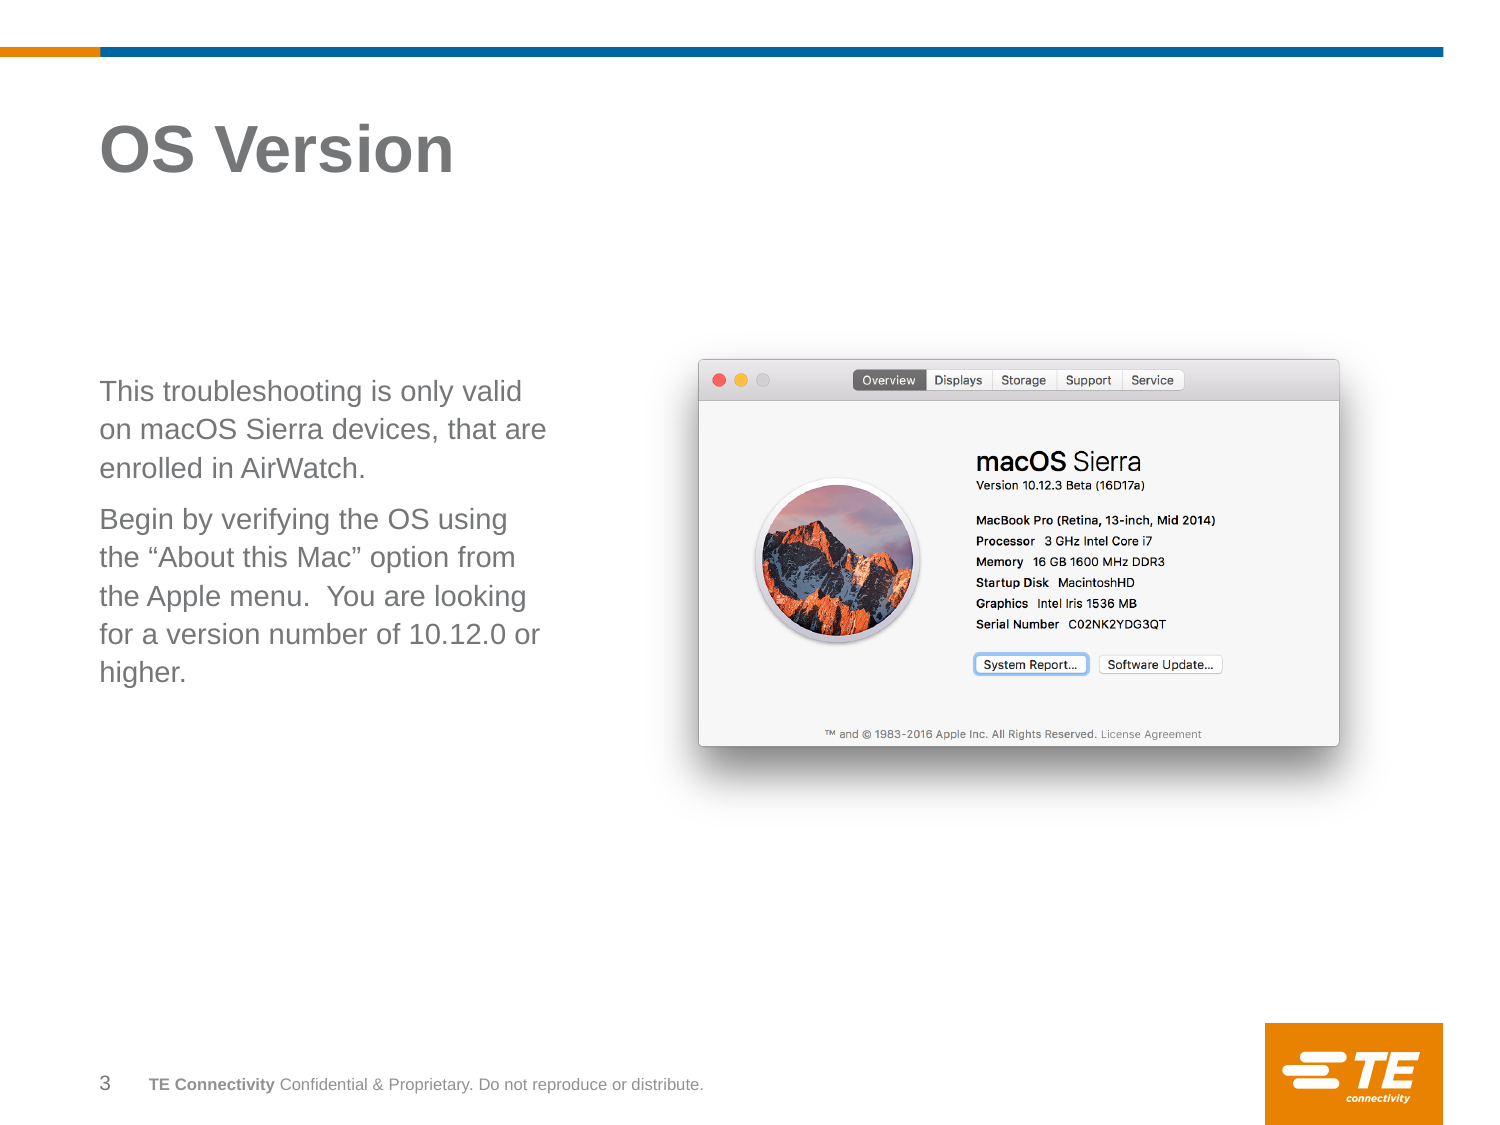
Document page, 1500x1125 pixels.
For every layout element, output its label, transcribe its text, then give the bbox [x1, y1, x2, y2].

slide_number 3 [84, 1052, 155, 1113]
picture [637, 159, 1400, 999]
picture [1265, 1023, 1443, 1125]
list This troubleshooting is only valid on macOS Sierra devices, that are enrolled in AirWatch. Begin by verifying the OS using the “About this Mac” option from the Apple menu. You are looking for a version number of 10.12.0 or higher. [84, 361, 569, 998]
title OS Version [84, 107, 569, 347]
